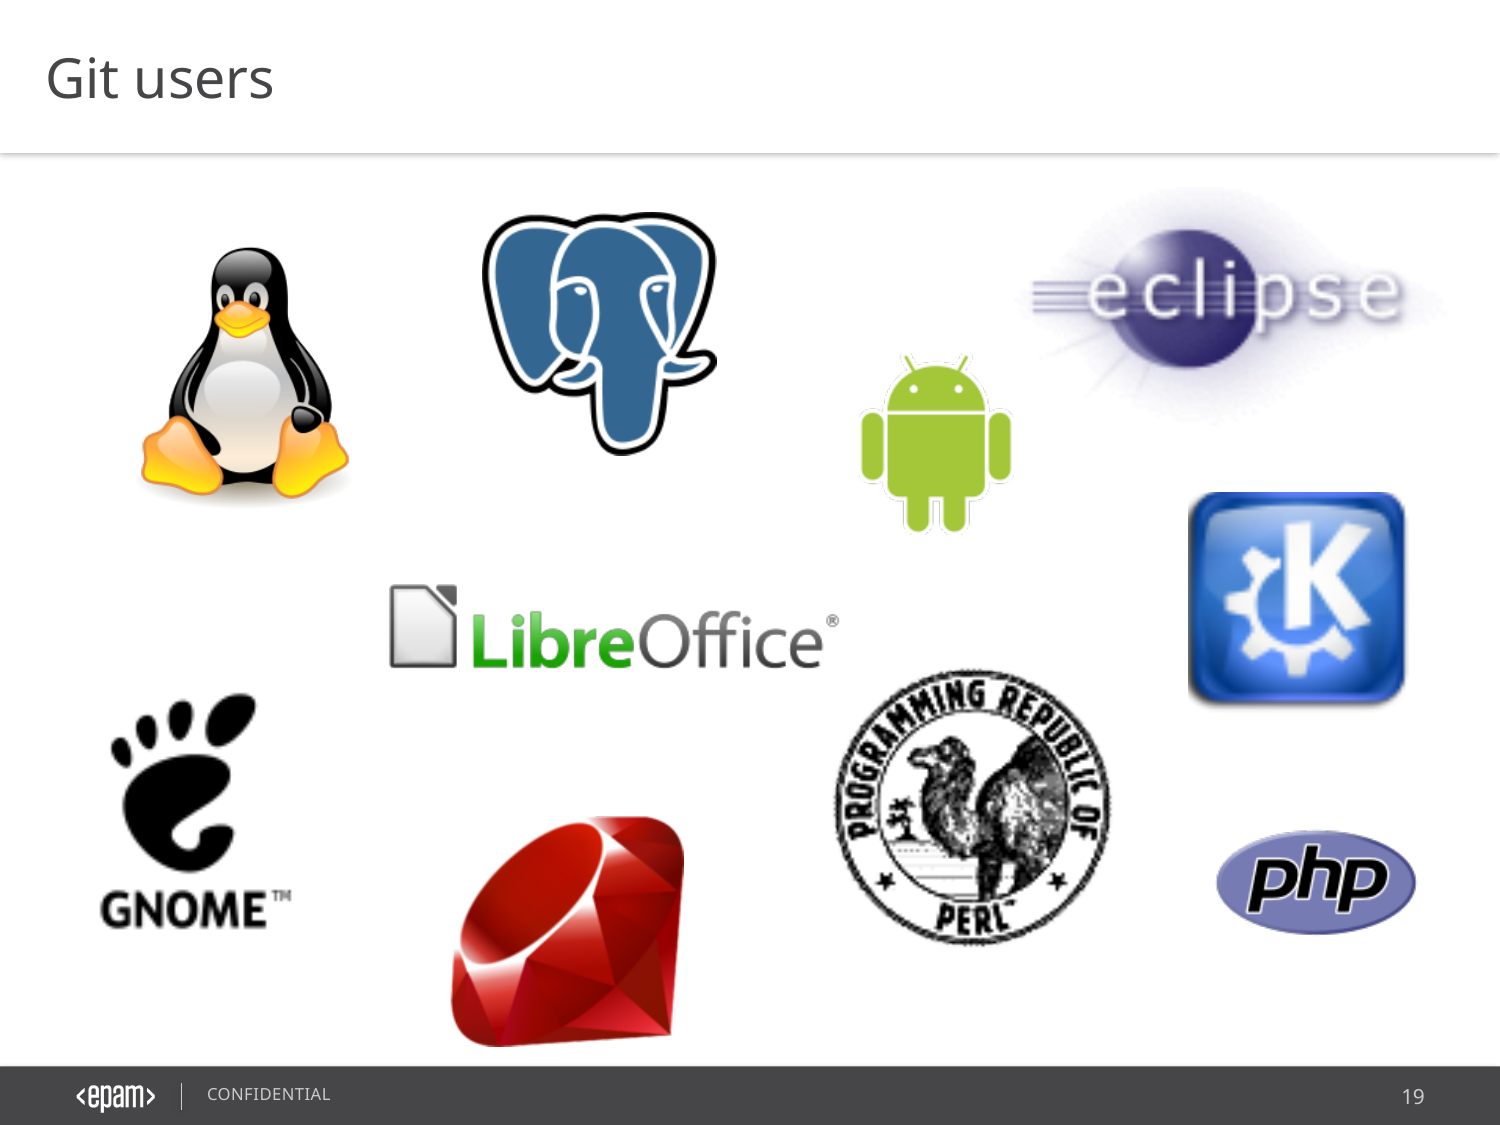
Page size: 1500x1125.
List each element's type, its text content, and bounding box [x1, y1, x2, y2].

picture [377, 571, 1119, 954]
picture [481, 212, 717, 456]
picture [1188, 492, 1413, 717]
picture [448, 812, 684, 1048]
picture [1214, 828, 1419, 938]
picture [76, 1085, 155, 1113]
list Git users [0, 0, 1500, 153]
picture [93, 686, 301, 938]
picture [125, 236, 363, 521]
picture [858, 187, 1447, 536]
